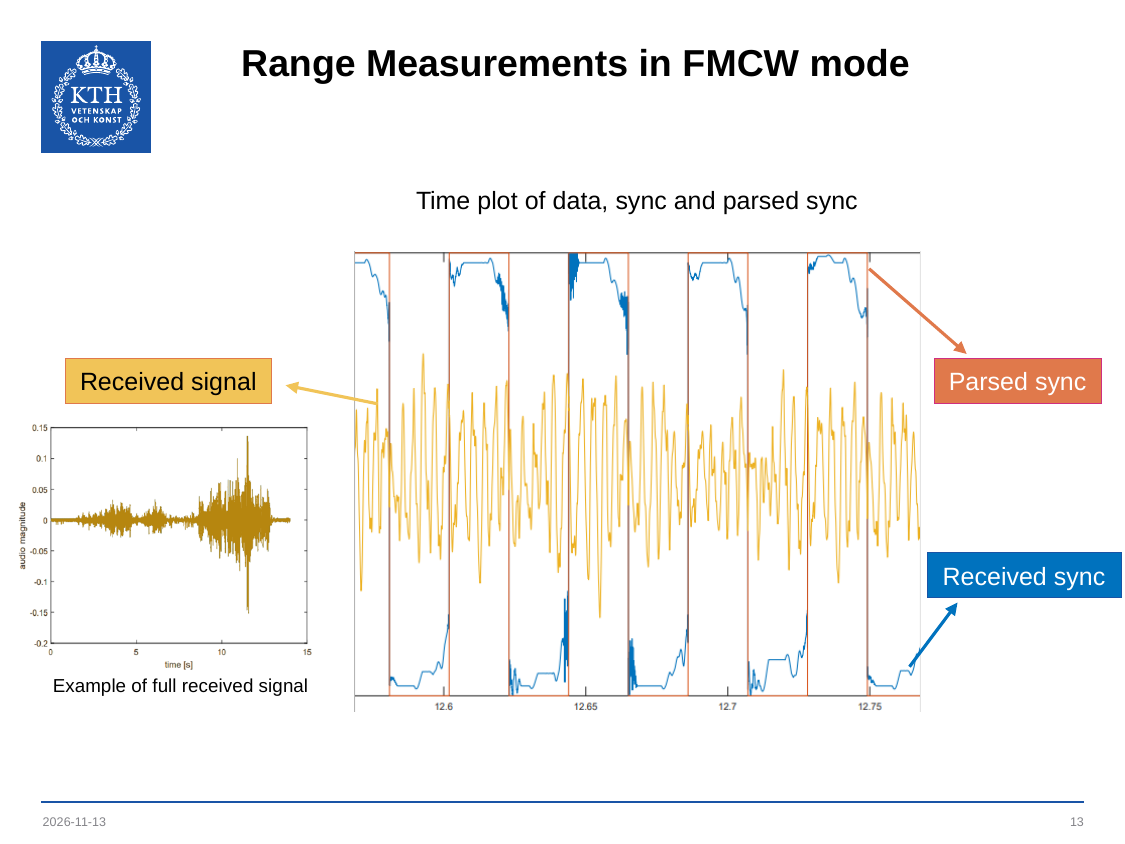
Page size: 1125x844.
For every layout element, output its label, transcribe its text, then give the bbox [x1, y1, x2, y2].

text_box Received sync [927, 552, 1122, 598]
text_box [285, 384, 378, 404]
text_box Time plot of data, sync and parsed sync [366, 176, 909, 222]
text_box Parsed sync [934, 358, 1102, 404]
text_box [868, 268, 967, 355]
picture [13, 413, 324, 672]
title Range Measurements in FMCW mode [175, 31, 976, 89]
text_box Example of full received signal [38, 679, 324, 704]
text_box Received signal [65, 358, 272, 404]
picture [354, 251, 921, 712]
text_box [909, 602, 958, 667]
slide_number 13 [830, 811, 1085, 832]
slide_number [42, 811, 296, 832]
